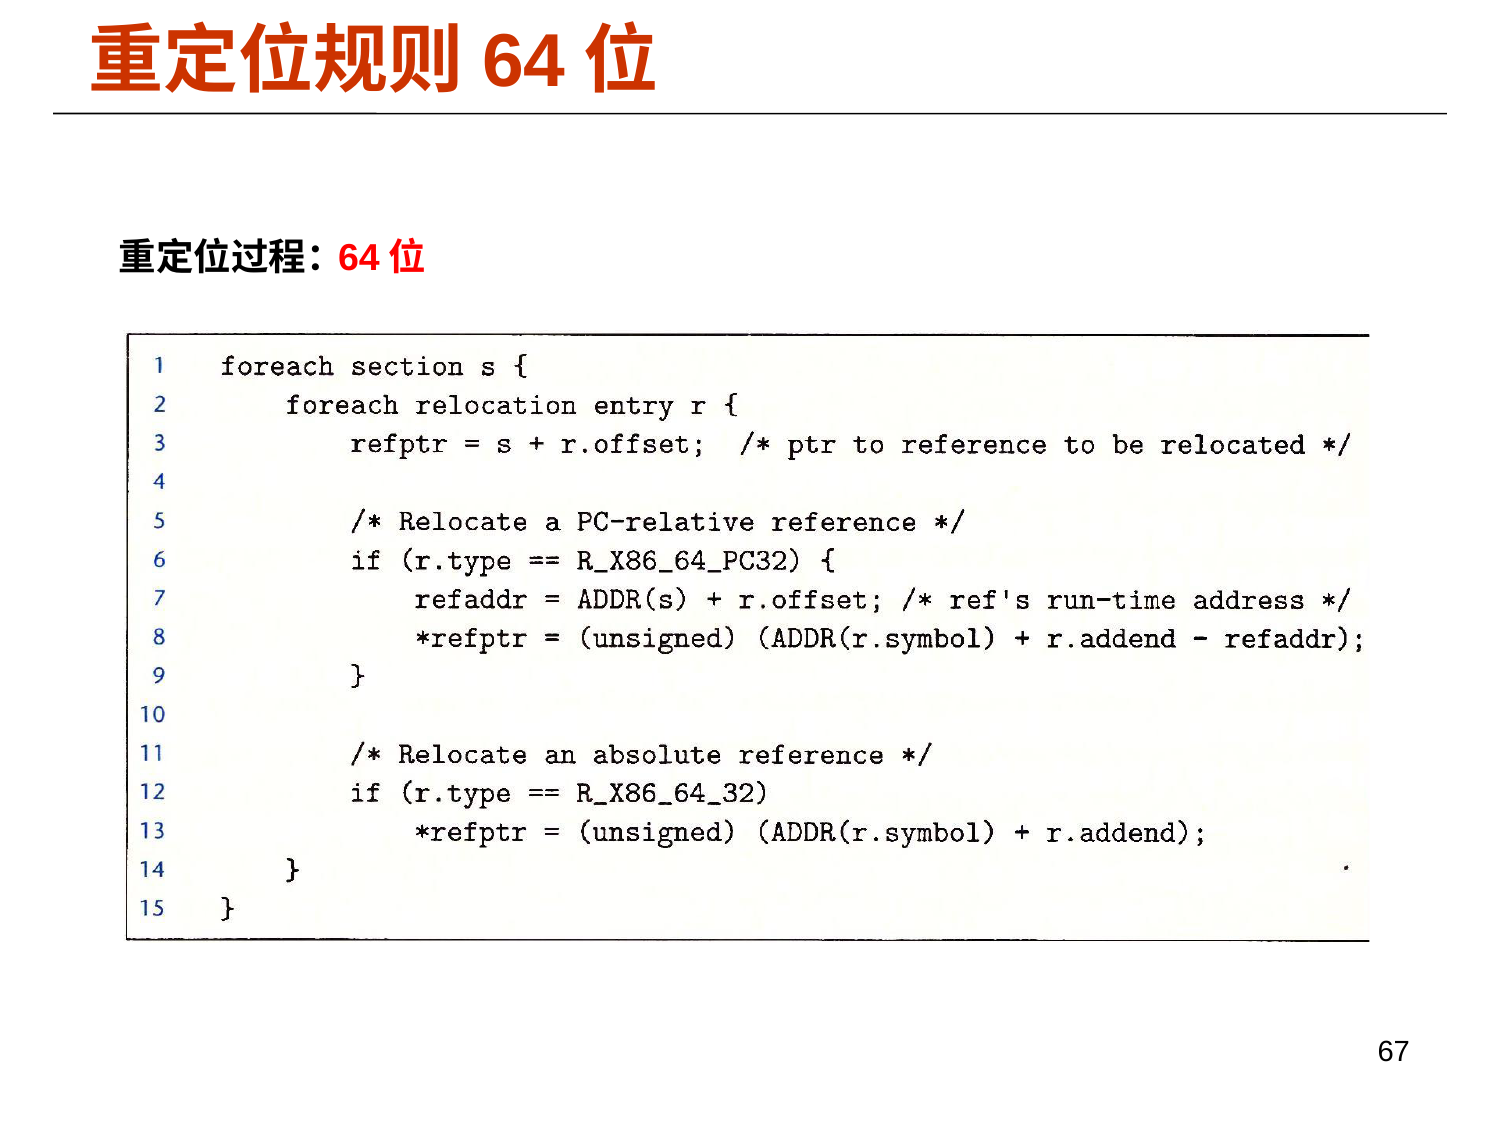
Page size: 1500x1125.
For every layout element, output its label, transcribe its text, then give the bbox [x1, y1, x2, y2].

slide_number 67 [1074, 1024, 1426, 1103]
picture [123, 330, 1370, 943]
text_box 重定位规则64位 [74, 0, 1500, 129]
text_box 重定位过程： [103, 225, 323, 285]
text_box 64位 [323, 225, 562, 285]
